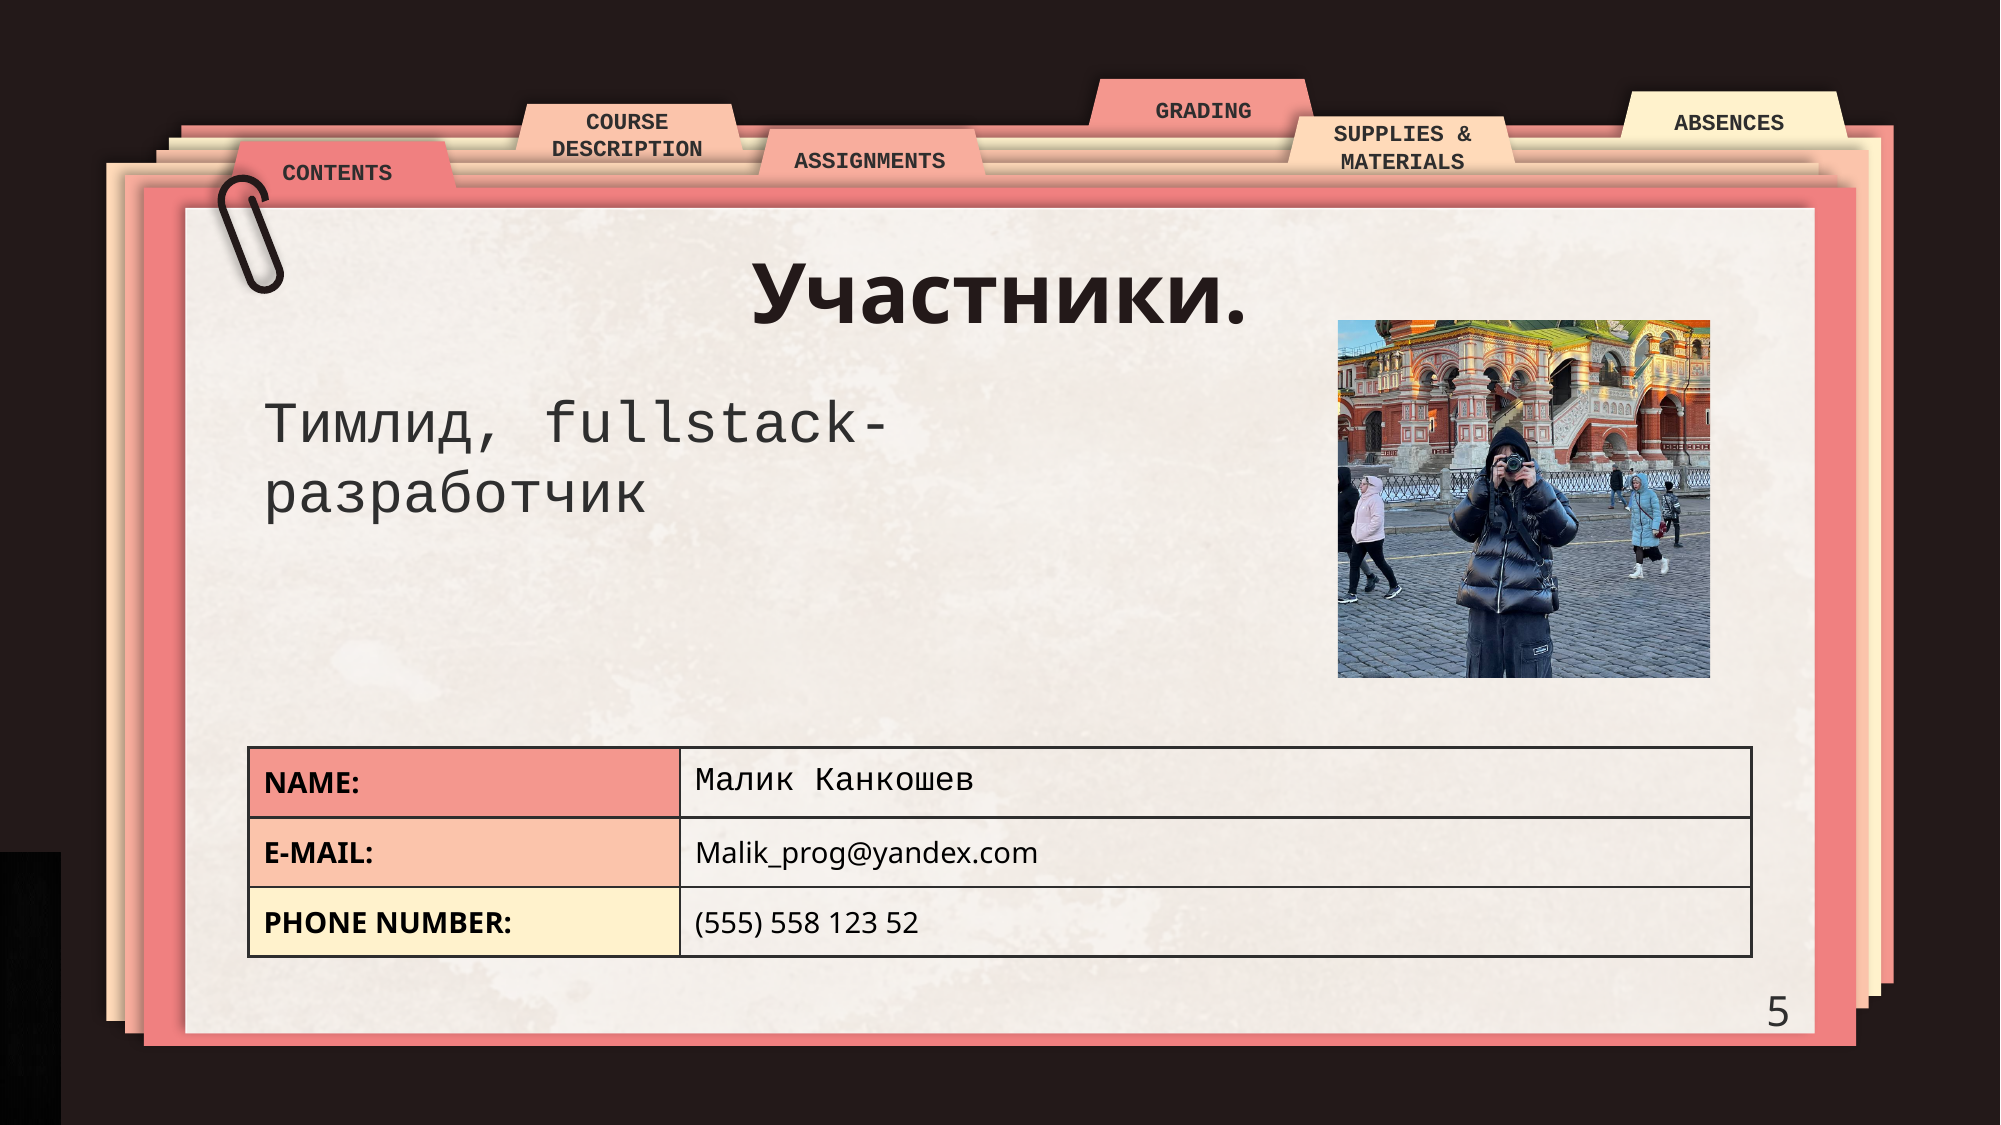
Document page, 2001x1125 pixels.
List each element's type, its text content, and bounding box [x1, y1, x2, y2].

table_header NAME: [250, 749, 679, 816]
picture [0, 852, 61, 1125]
text_box 5 [1751, 970, 1852, 1062]
title Участники. [248, 239, 1752, 342]
text_box Тимлид, fullstack-разработчик [248, 369, 1241, 544]
table_cell PHONE NUMBER: [250, 888, 679, 955]
table_cell Malik_prog@yandex.com [681, 819, 1750, 886]
text_box [217, 174, 284, 294]
picture [1337, 320, 1711, 679]
table_header Малик Канкошев [681, 749, 1750, 816]
table_cell E-MAIL: [250, 819, 679, 886]
table_cell (555) 558 123 52 [681, 888, 1750, 955]
